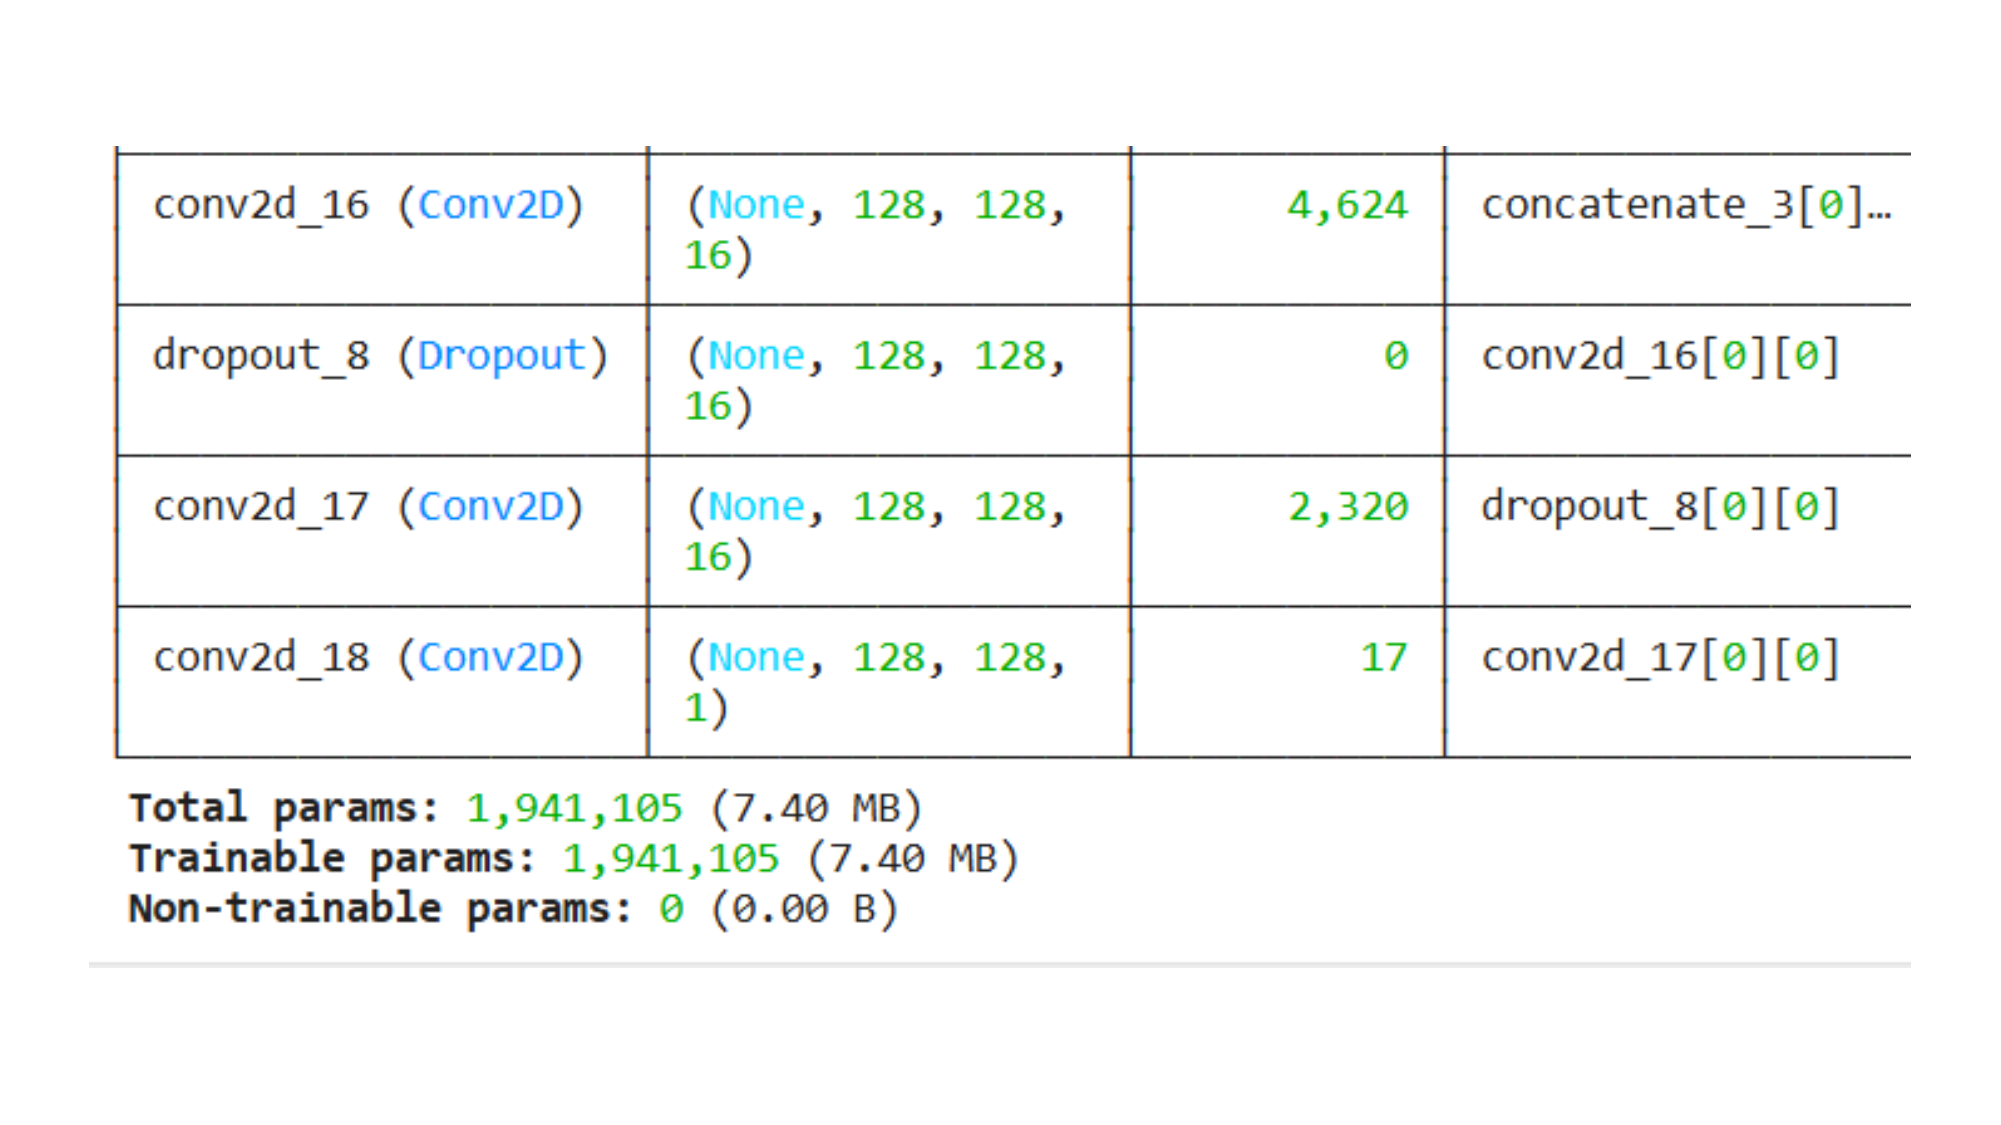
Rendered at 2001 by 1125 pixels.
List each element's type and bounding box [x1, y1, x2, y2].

picture [89, 146, 1911, 968]
